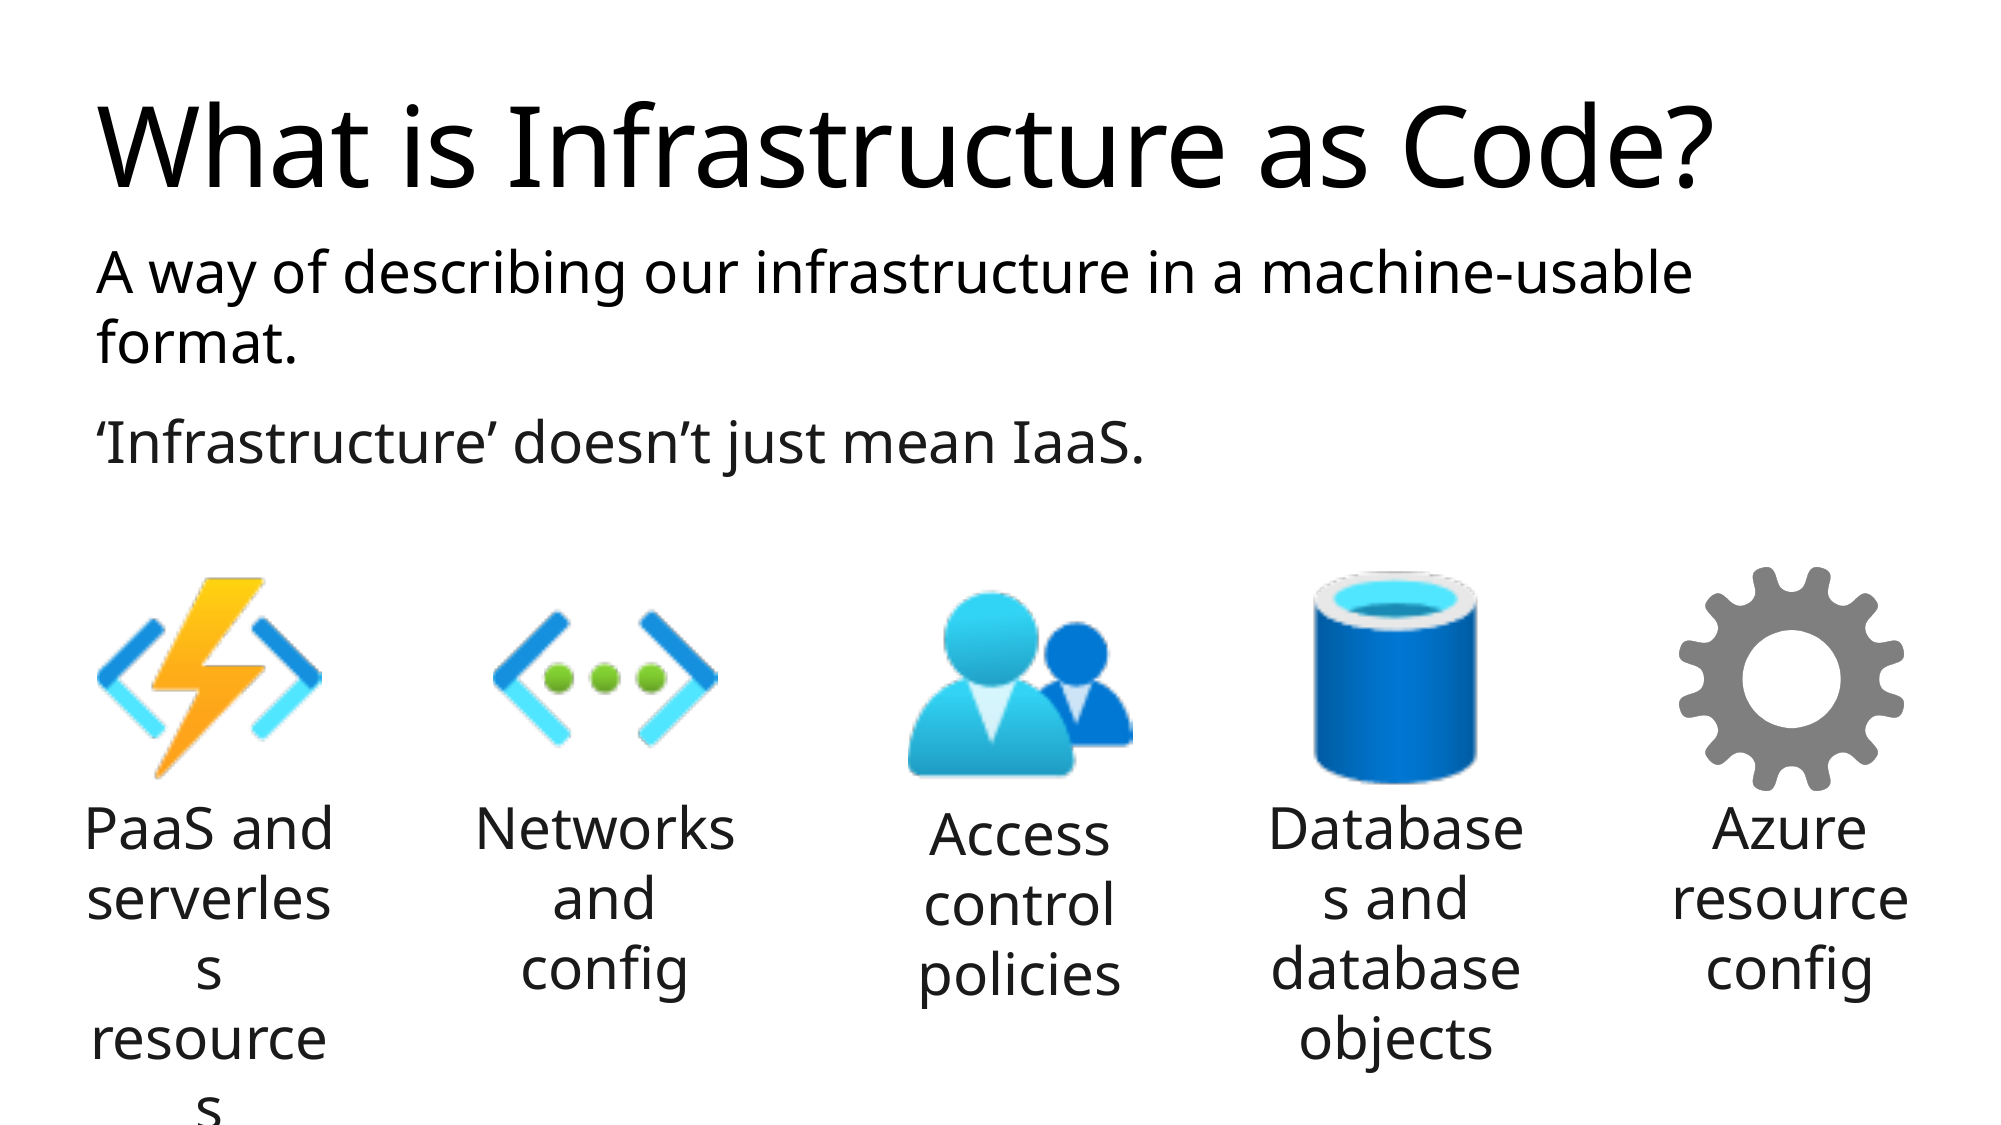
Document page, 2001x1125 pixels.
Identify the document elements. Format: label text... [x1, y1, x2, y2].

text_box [77, 566, 342, 1004]
list A way of describing our infrastructure in a machine-usable format. [96, 235, 1904, 306]
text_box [888, 572, 1152, 1010]
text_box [1658, 566, 1923, 1004]
title What is Infrastructure as Code? [96, 75, 1904, 212]
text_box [1264, 566, 1529, 1074]
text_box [473, 566, 737, 1004]
text_box ‘Infrastructure’ doesn’t just mean IaaS. [96, 404, 1904, 475]
